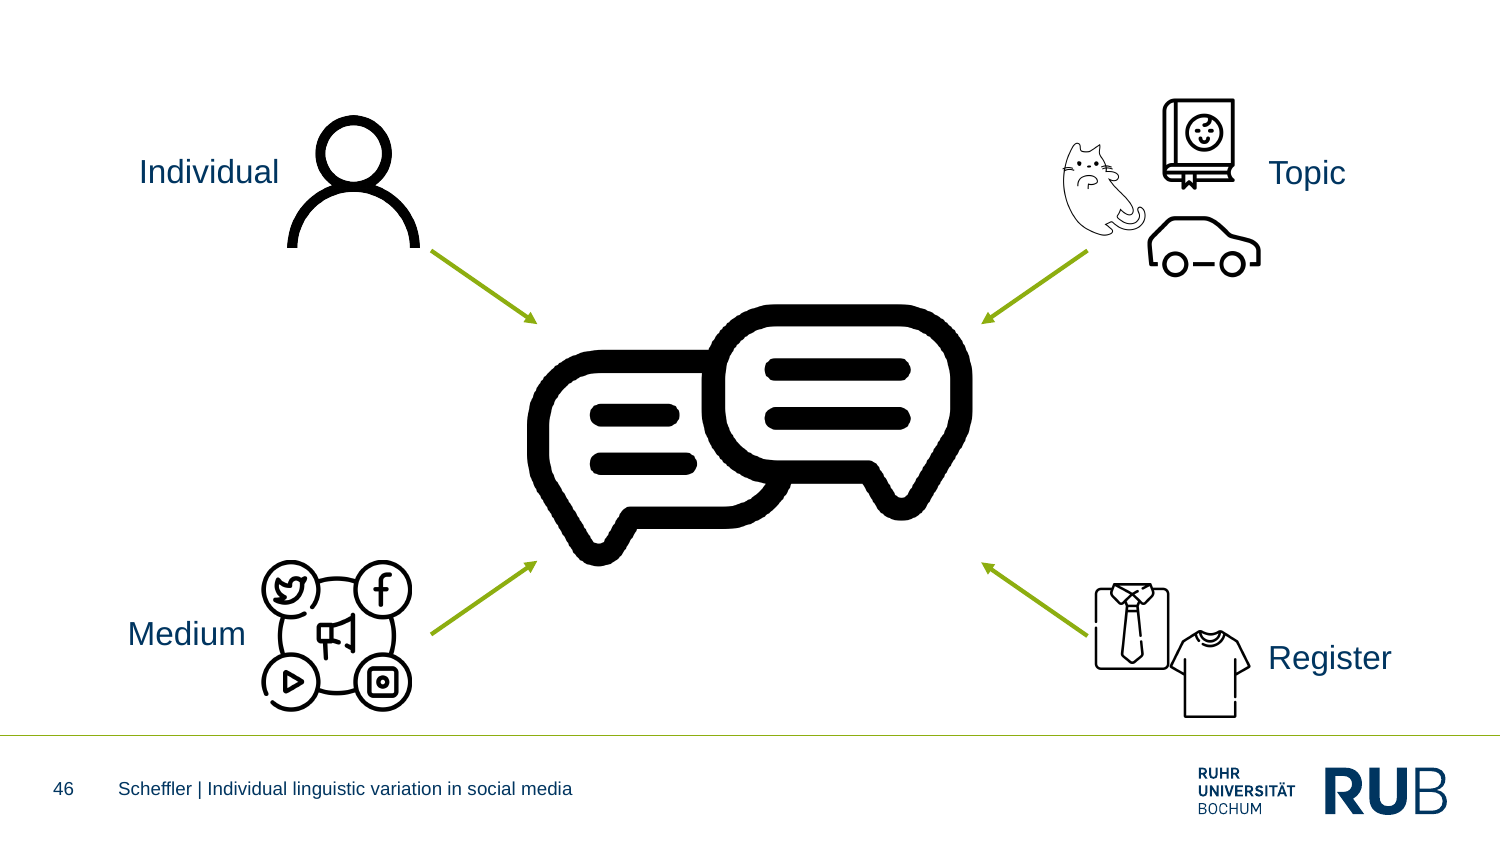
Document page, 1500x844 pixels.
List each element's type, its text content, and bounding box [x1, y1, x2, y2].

text_box Topic [1265, 143, 1385, 199]
text_box Register [1253, 628, 1424, 684]
footer Scheffler | Individual linguistic variation in social media [118, 779, 1152, 798]
picture [287, 115, 420, 248]
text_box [430, 560, 538, 635]
picture [476, 200, 1023, 644]
picture [260, 560, 412, 712]
text_box Medium [112, 604, 260, 659]
text_box Individual [123, 143, 287, 198]
slide_number 46 [53, 779, 95, 798]
picture [1088, 583, 1254, 718]
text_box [430, 250, 538, 325]
picture [1041, 87, 1270, 294]
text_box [981, 250, 1088, 325]
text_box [981, 562, 1088, 636]
